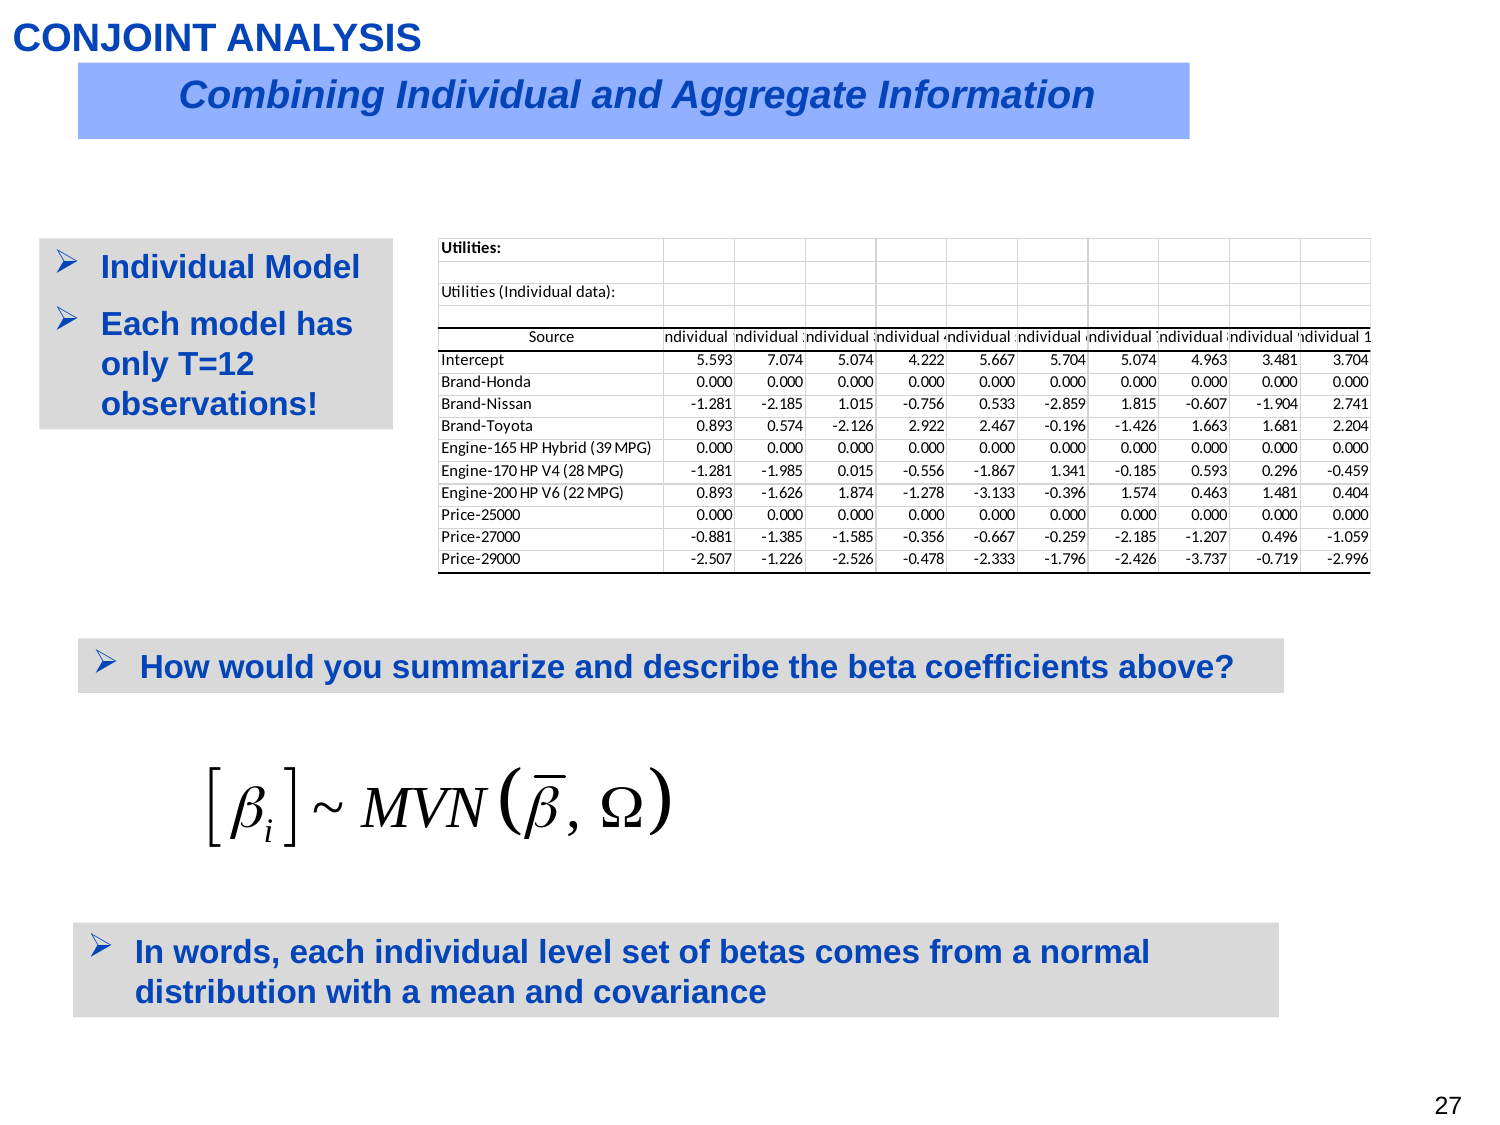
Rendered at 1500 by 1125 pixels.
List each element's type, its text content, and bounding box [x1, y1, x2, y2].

text_box In words, each individual level set of betas comes from a normal distribution with a mean and covariance [73, 922, 1279, 1018]
title CONJOINT ANALYSIS [12, 11, 1456, 60]
text_box Individual Model Each model has only T=12 observations! [39, 238, 393, 430]
picture [437, 238, 1372, 575]
text_box Combining Individual and Aggregate Information [104, 69, 1171, 117]
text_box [199, 757, 677, 868]
slide_number 26 [1149, 1089, 1463, 1121]
text_box [78, 62, 1190, 140]
text_box How would you summarize and describe the beta coefficients above? [78, 638, 1284, 693]
